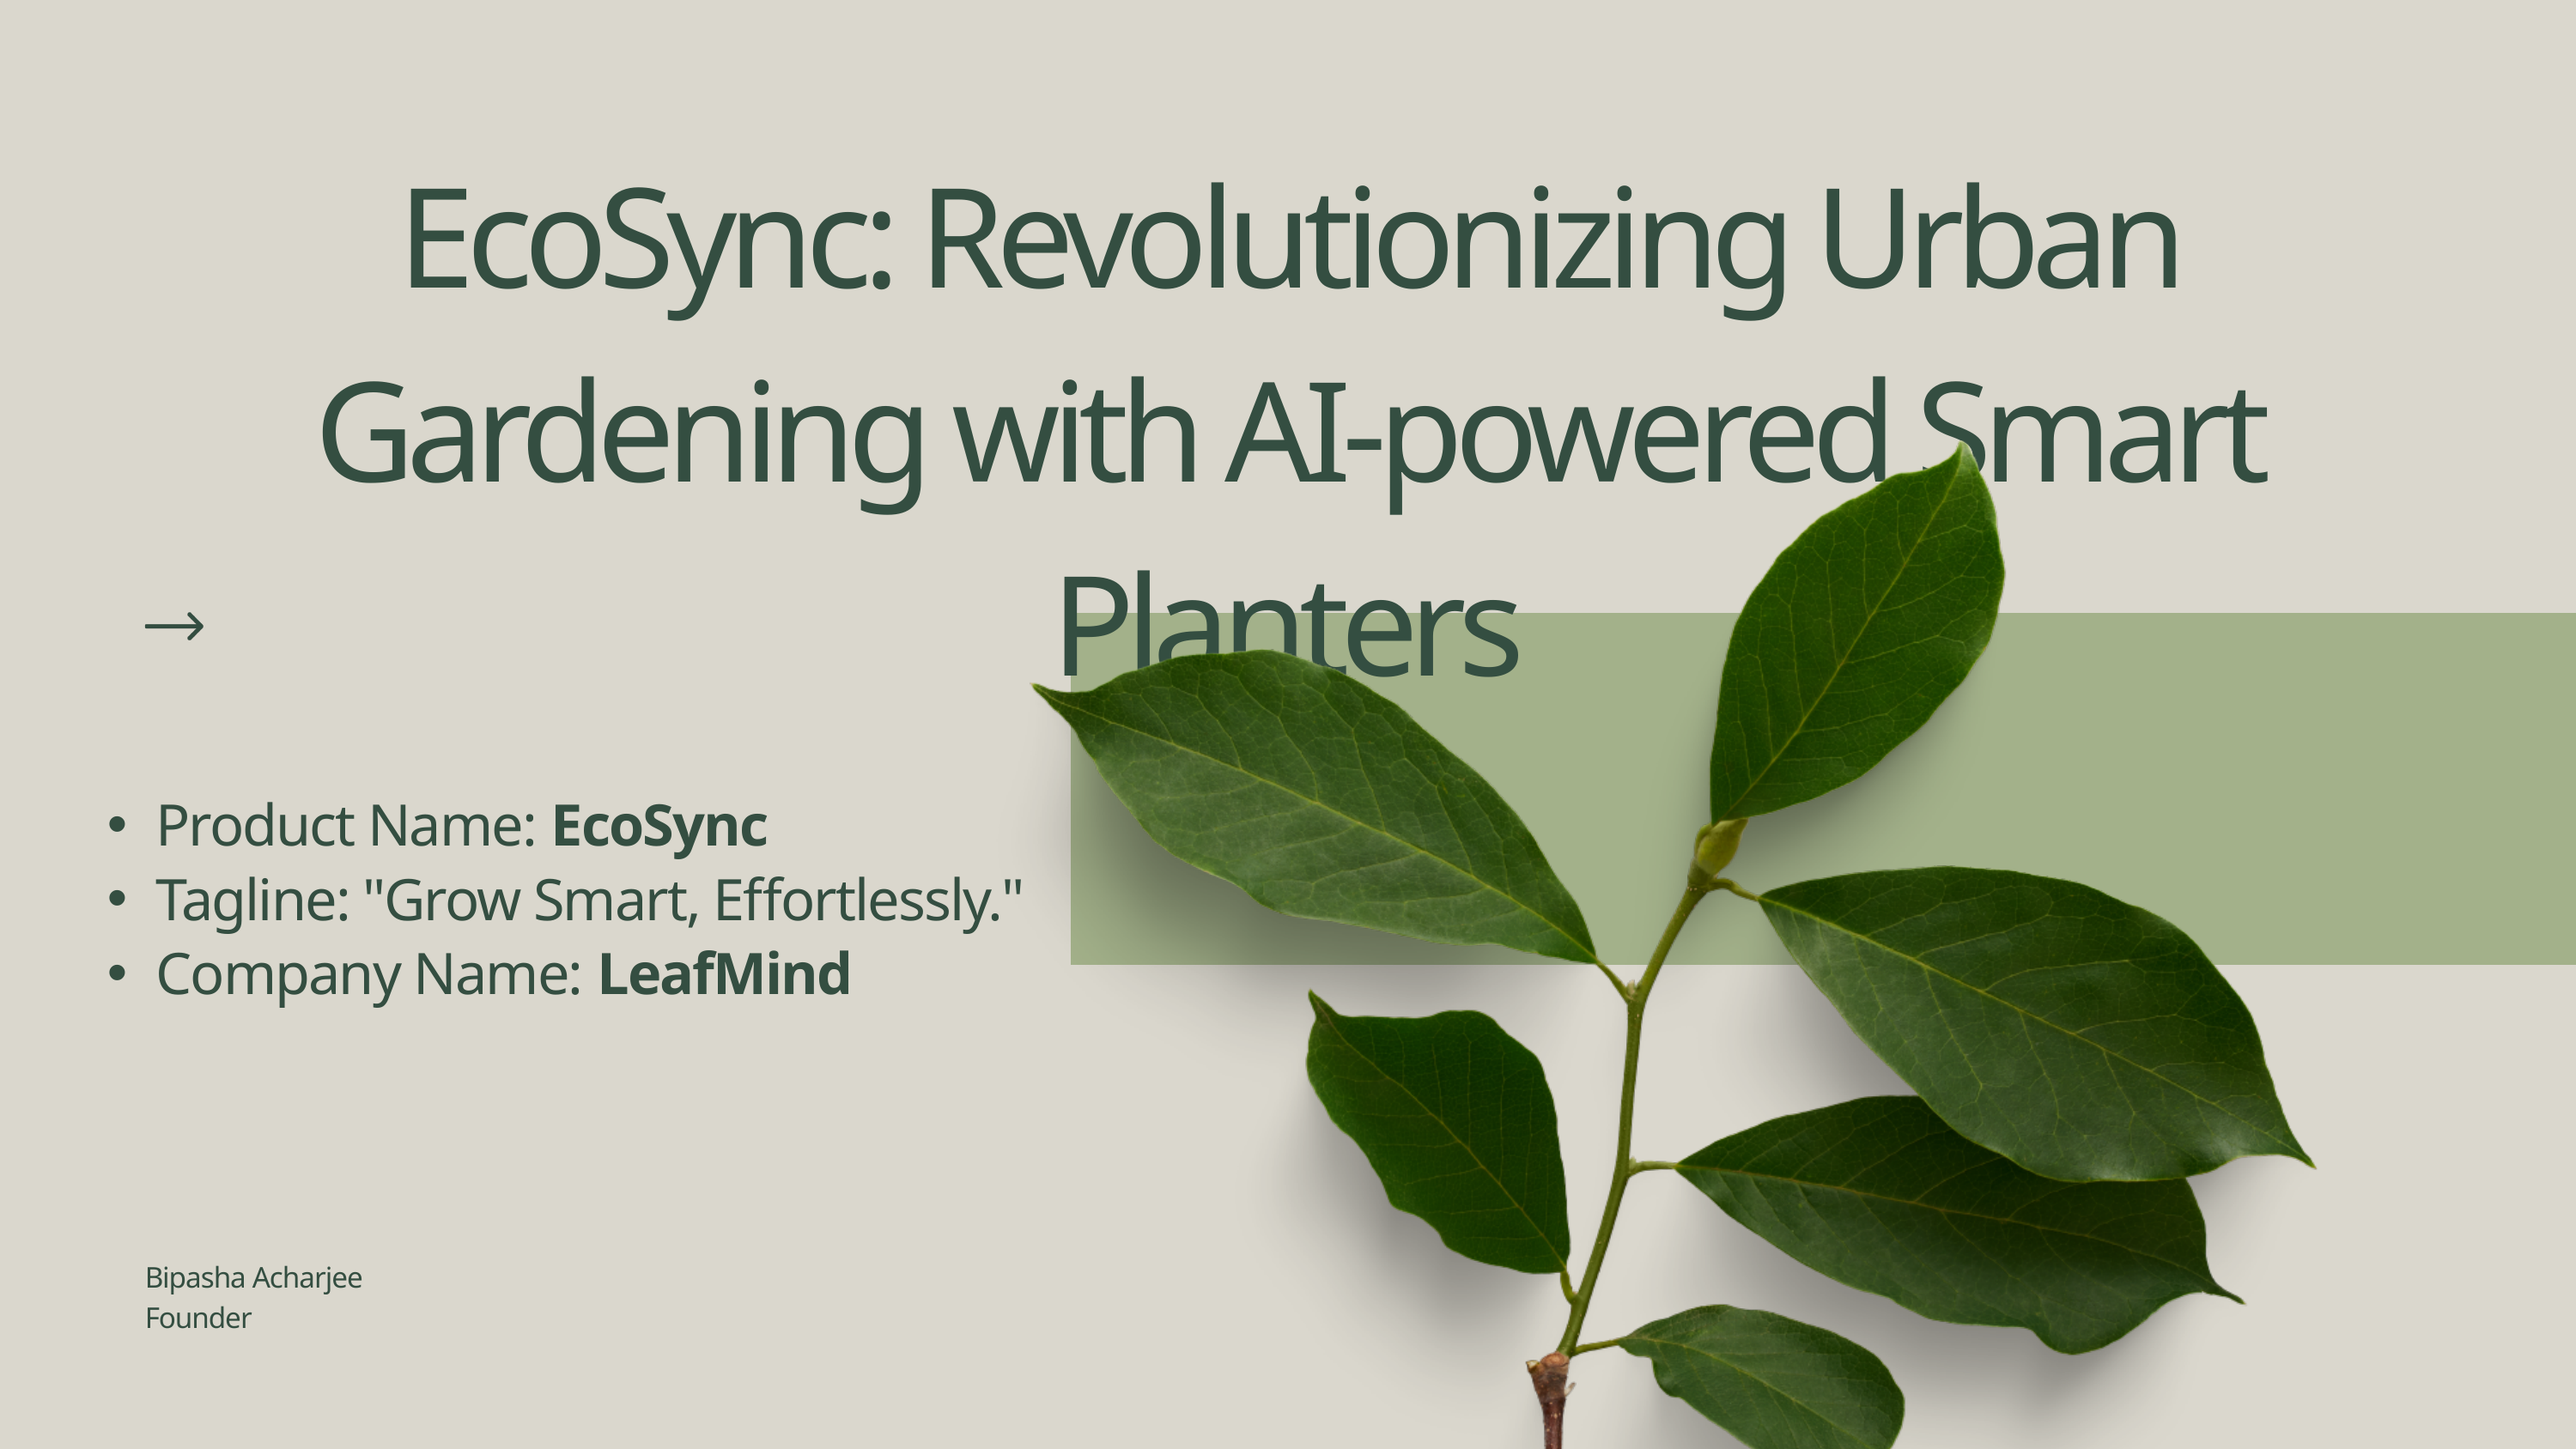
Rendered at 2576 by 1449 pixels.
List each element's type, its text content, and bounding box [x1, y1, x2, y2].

text_box Product Name: EcoSync Tagline: "Grow Smart, Effortlessly." Company Name: LeafMind [58, 783, 1102, 1081]
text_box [1070, 612, 2576, 965]
text_box [144, 612, 204, 640]
text_box Bipasha Acharjee Founder [144, 1253, 603, 1334]
text_box [994, 440, 2318, 783]
text_box [994, 974, 2318, 1449]
text_box EcoSync: Revolutionizing Urban Gardening with AI-powered Smart Planters [144, 122, 2432, 704]
